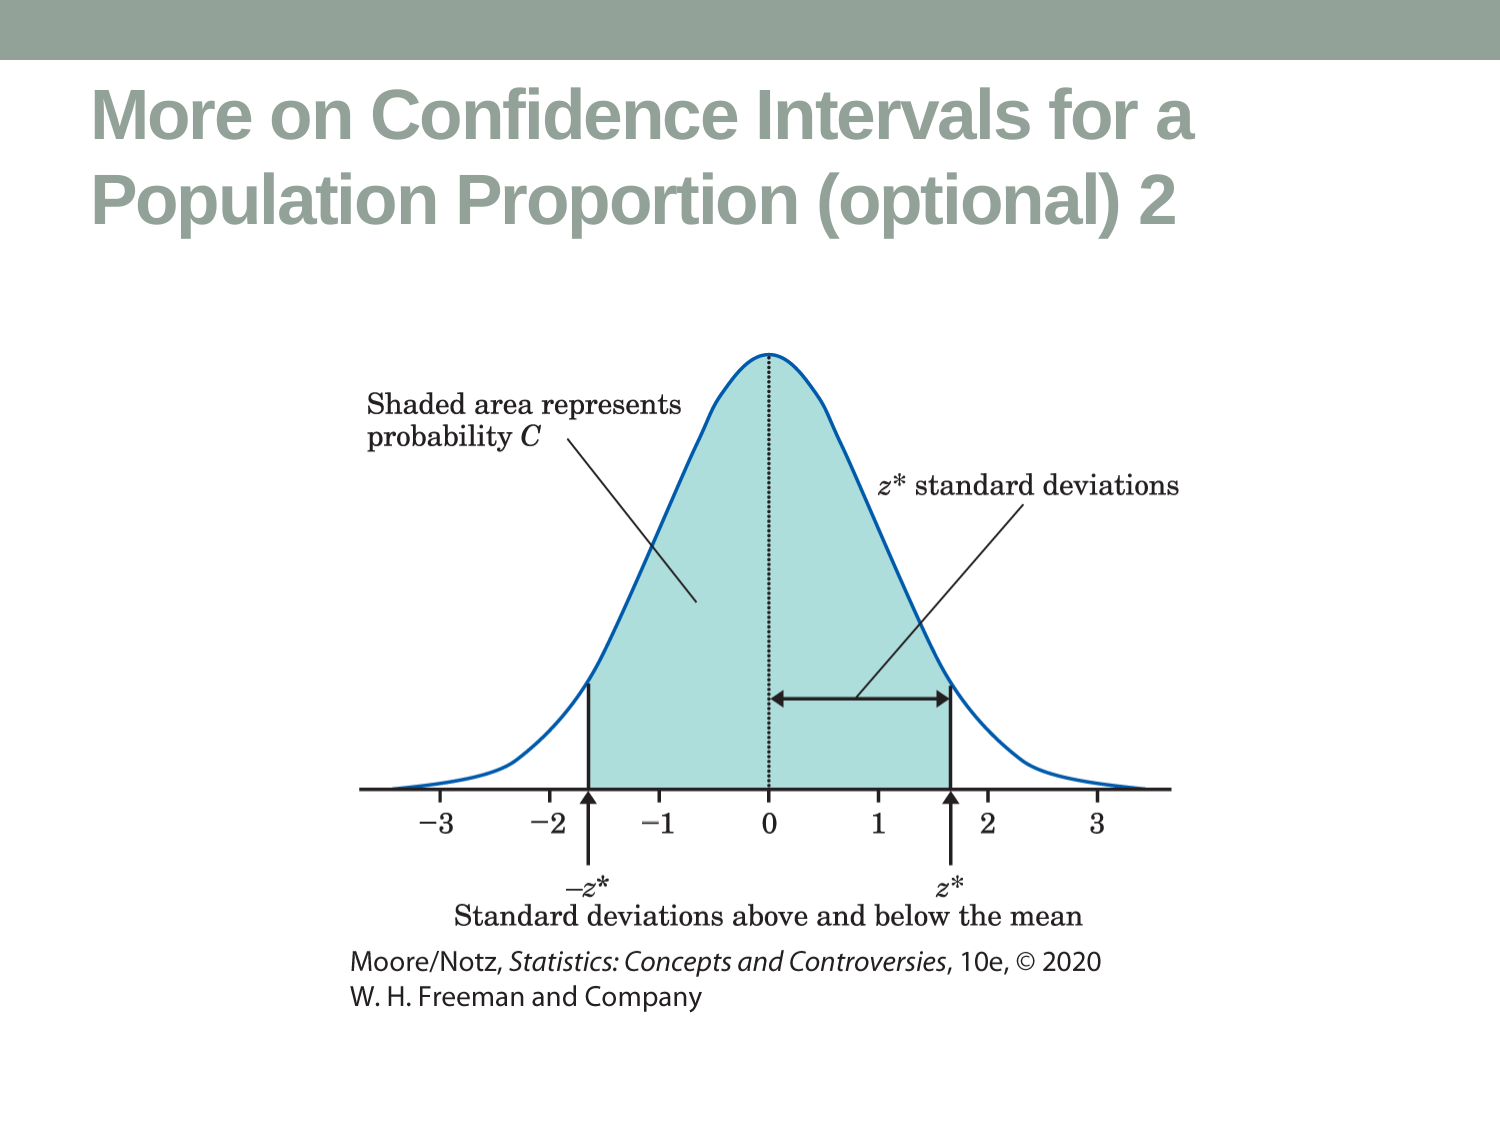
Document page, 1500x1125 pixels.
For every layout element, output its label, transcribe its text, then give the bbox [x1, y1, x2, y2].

title More on Confidence Intervals for a Population Proportion (optional) 2 [75, 60, 1425, 248]
picture [224, 349, 1326, 1017]
